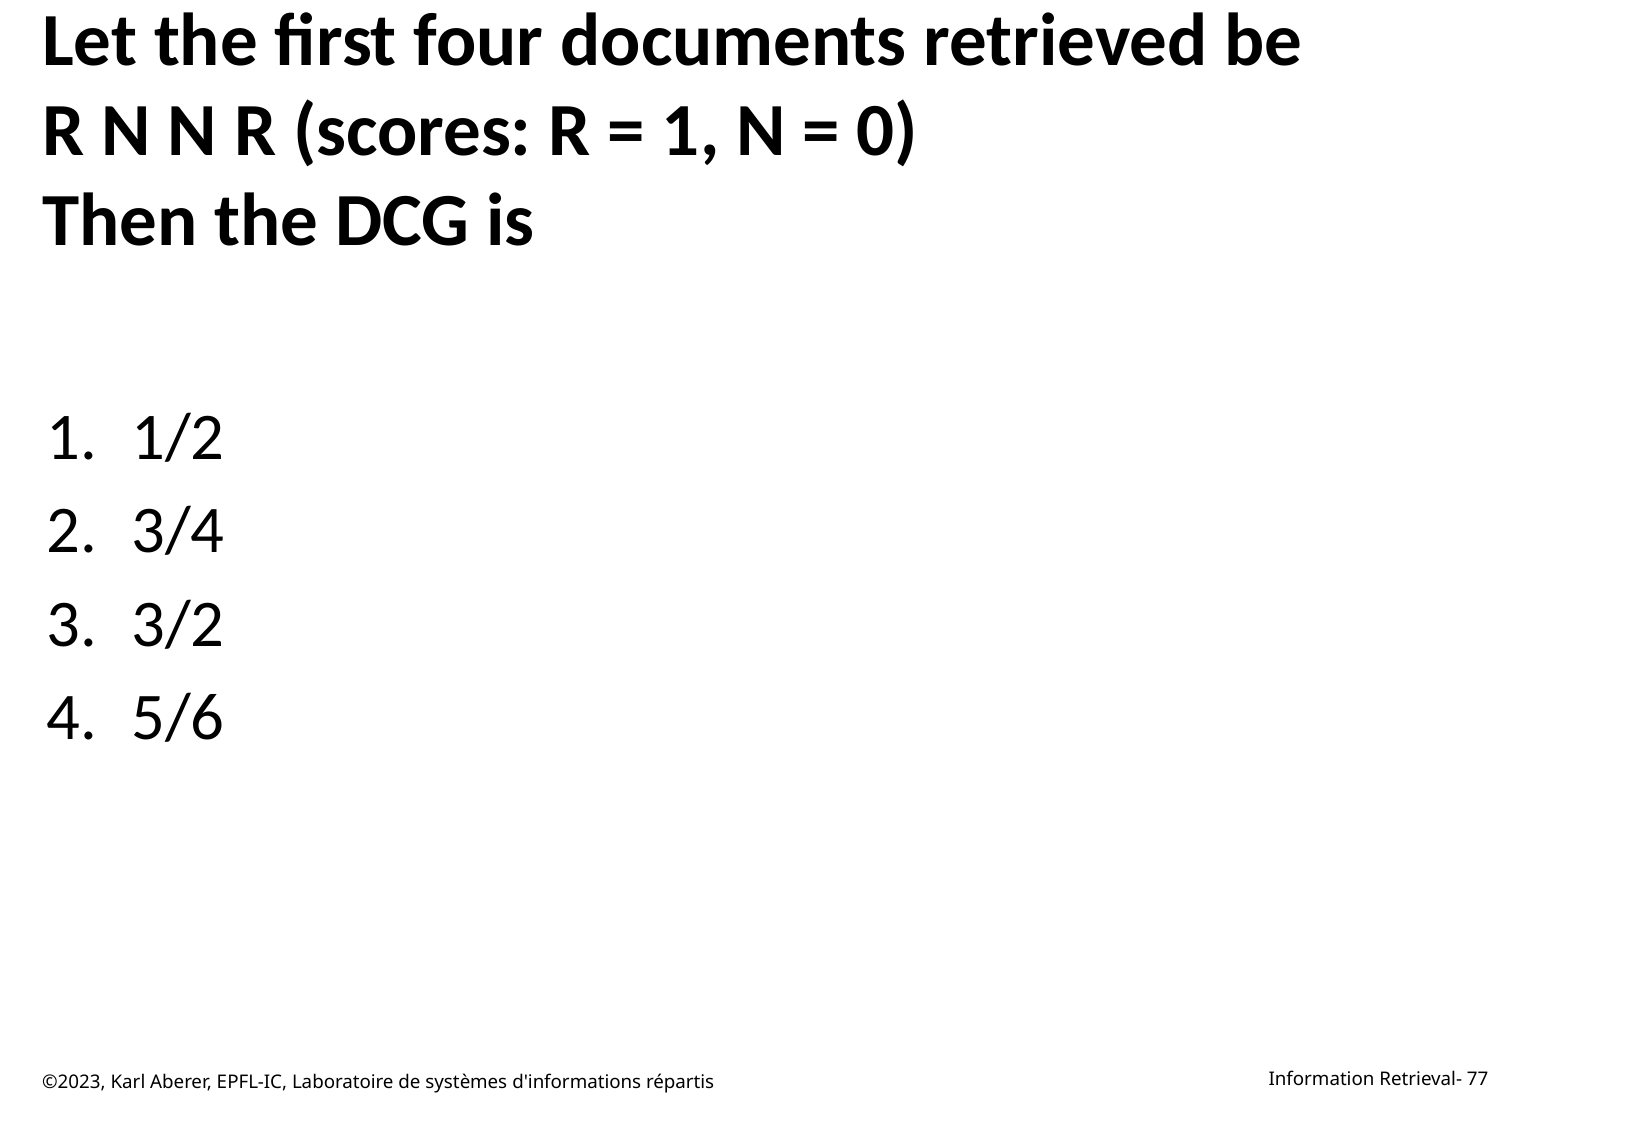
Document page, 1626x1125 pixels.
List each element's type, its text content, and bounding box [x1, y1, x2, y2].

footer ©2023, Karl Aberer, EPFL-IC, Laboratoire de systèmes d'informations répartis [26, 1062, 1071, 1101]
list 1/2 3/4 3/2 5/6 [31, 385, 1508, 1046]
title Let the first four documents retrieved be R N N R (scores: R = 1, N = 0) Then the DCG is [27, 50, 1504, 200]
